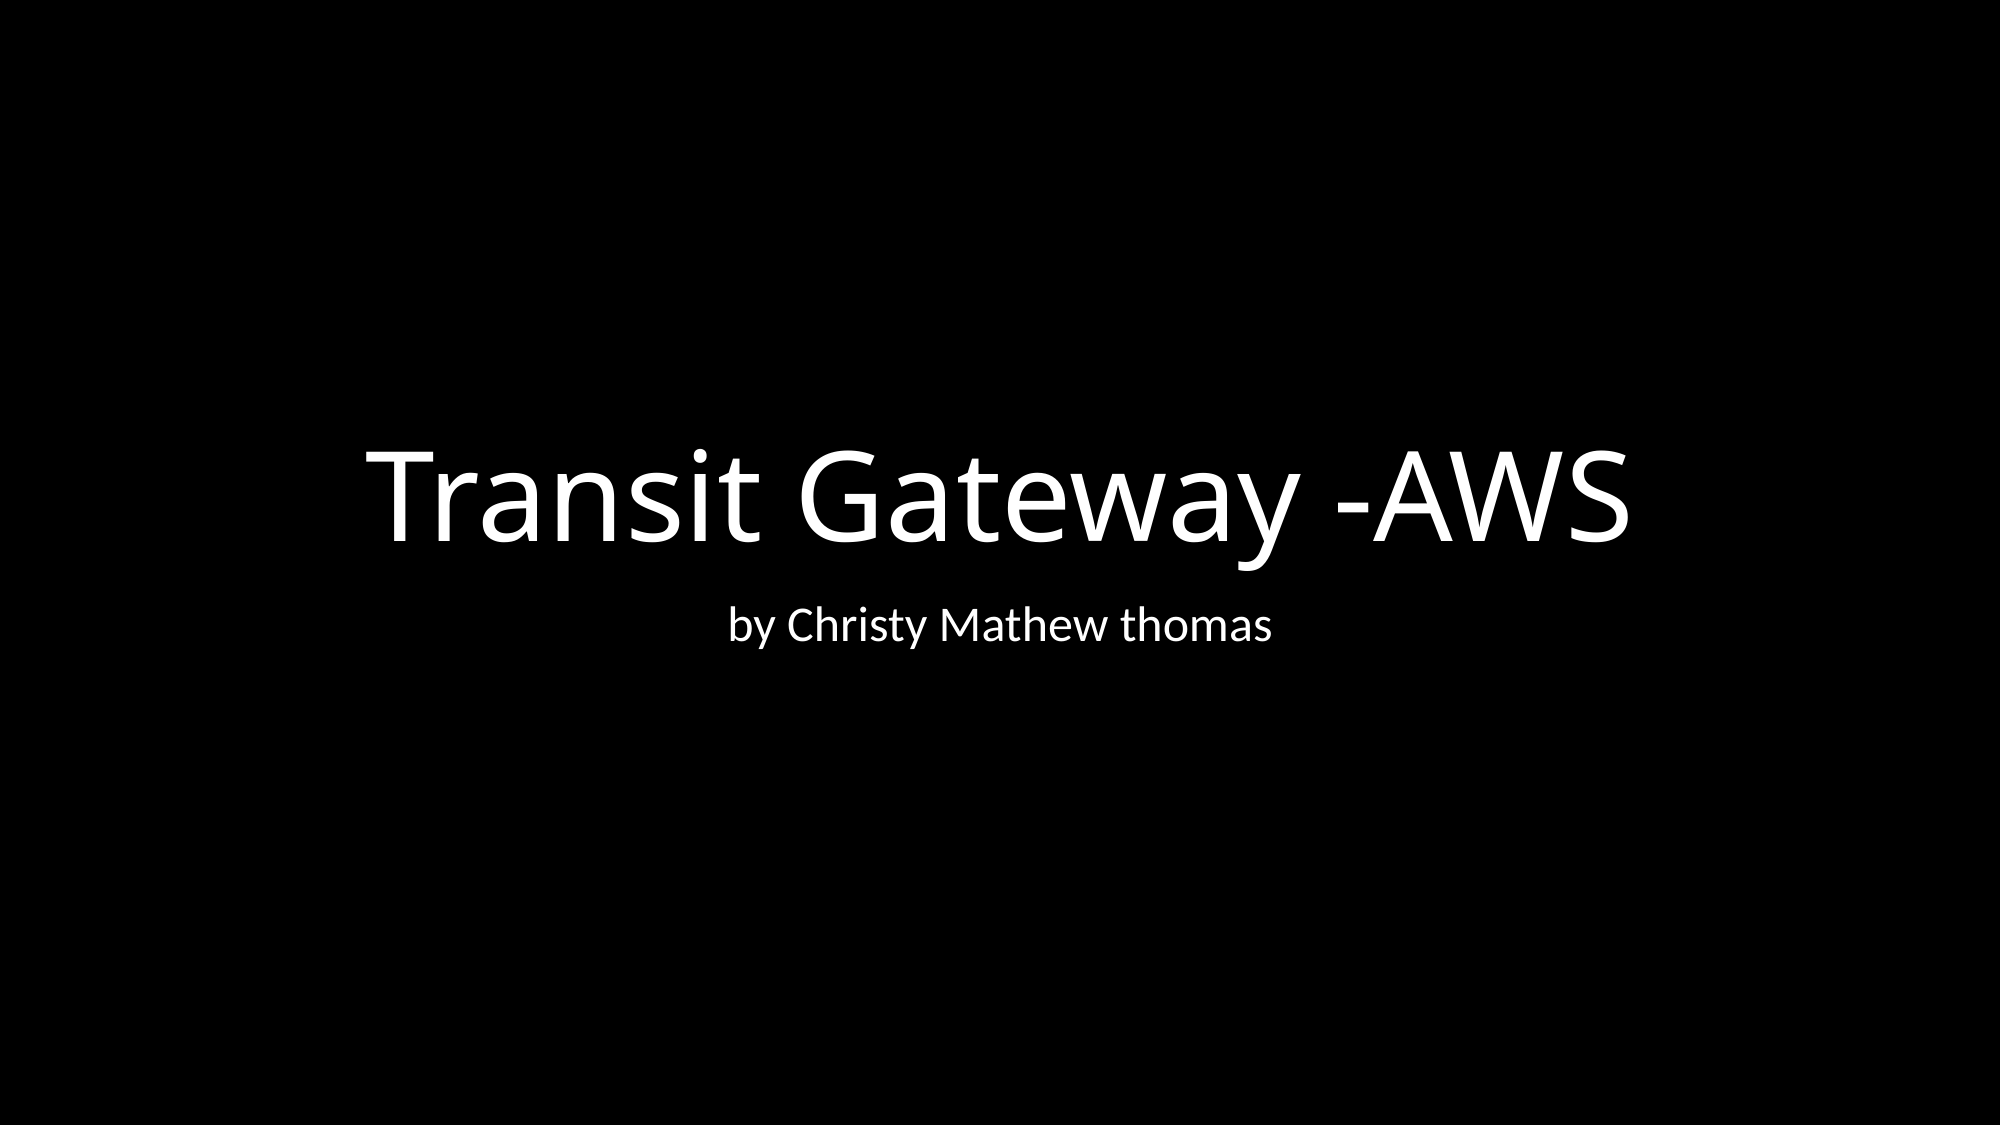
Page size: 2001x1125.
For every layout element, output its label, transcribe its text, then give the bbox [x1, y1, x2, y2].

title Transit Gateway -AWS [249, 184, 1750, 576]
subtitle by Christy Mathew thomas [249, 590, 1750, 863]
